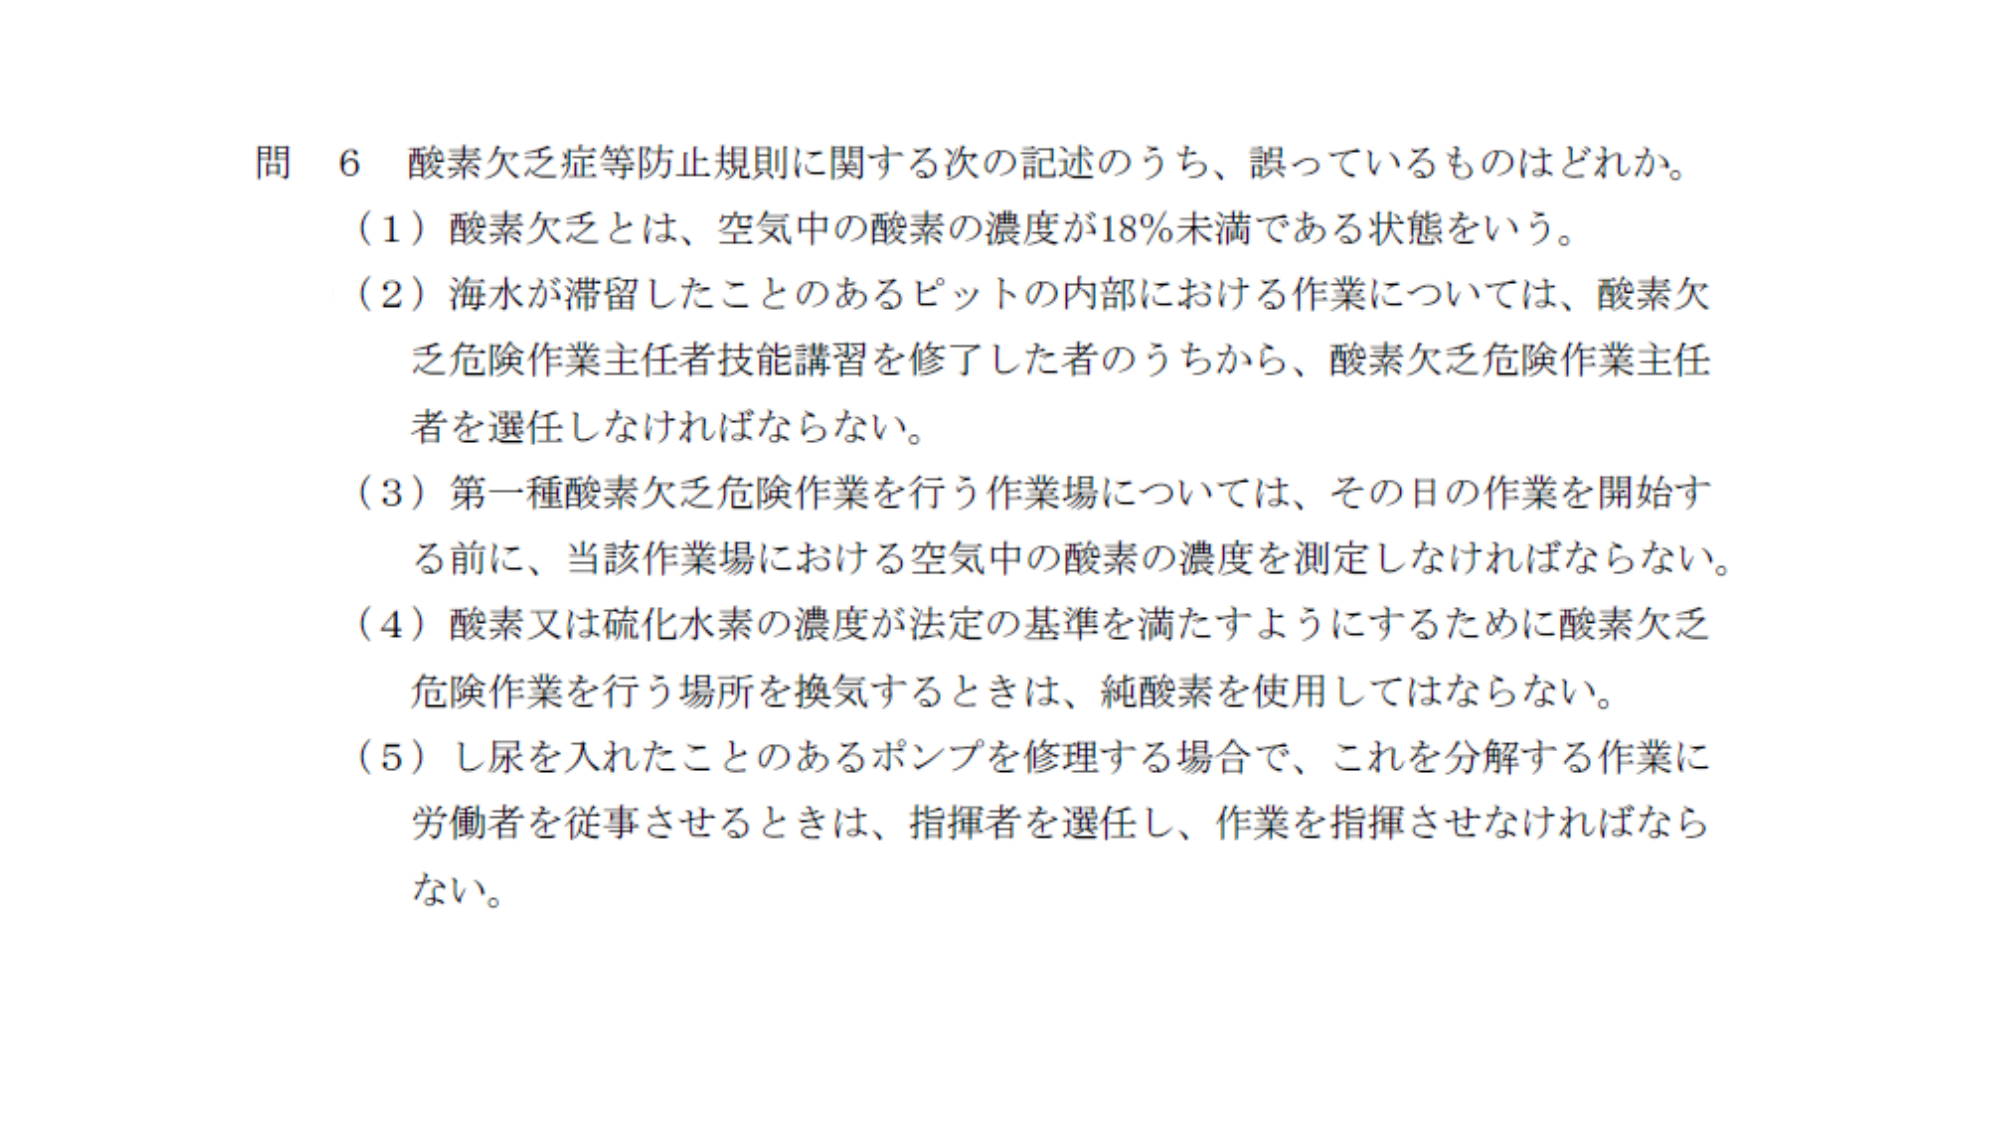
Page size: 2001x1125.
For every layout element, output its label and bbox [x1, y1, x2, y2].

picture [231, 111, 1736, 933]
